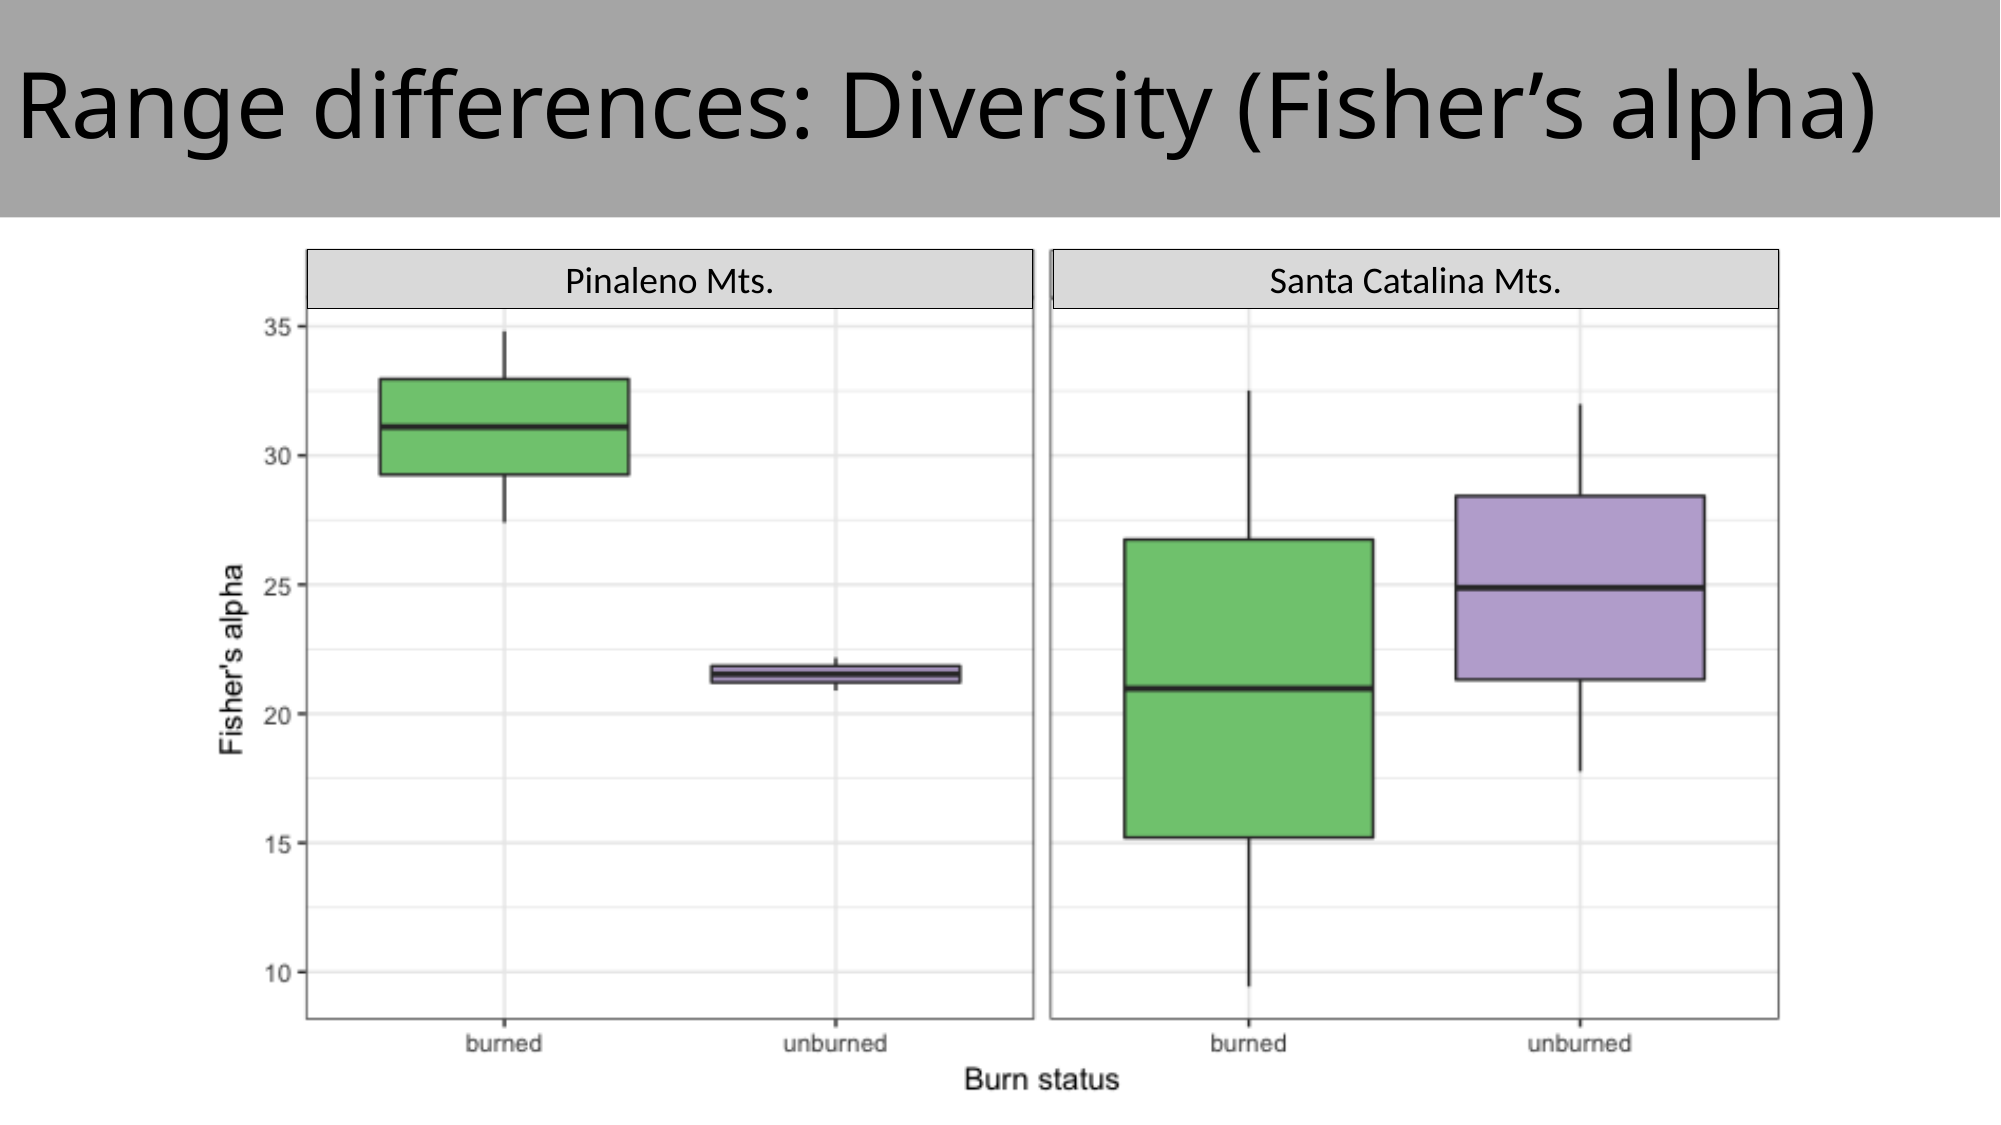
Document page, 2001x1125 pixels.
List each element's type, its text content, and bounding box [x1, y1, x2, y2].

picture [205, 235, 1795, 1106]
title Range differences: Diversity (Fisher’s alpha) [0, 0, 2000, 218]
